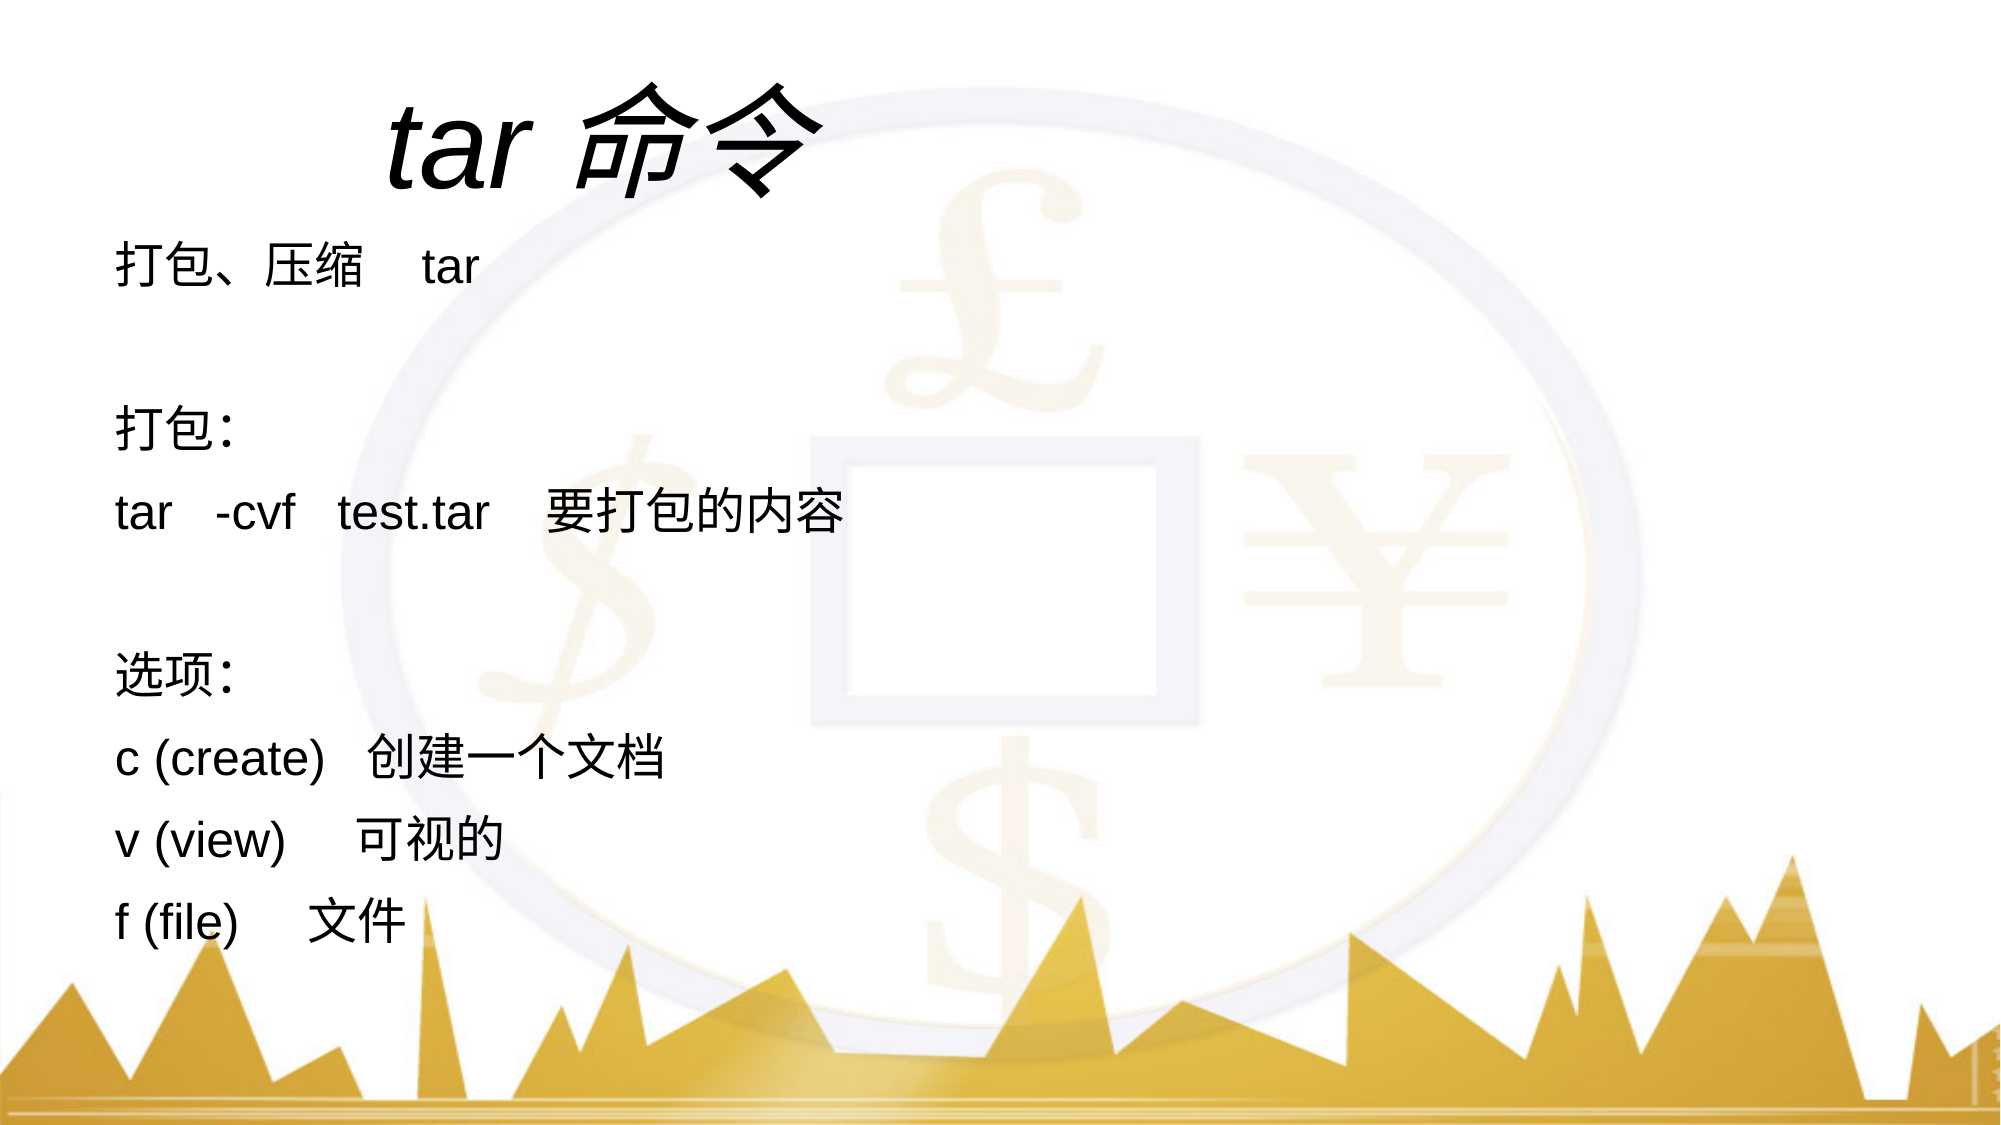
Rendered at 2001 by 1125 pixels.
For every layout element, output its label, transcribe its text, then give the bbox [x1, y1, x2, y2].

picture [0, 0, 2001, 1125]
title tar命令 [99, 44, 1901, 213]
list 打包、压缩 tar 打包： tar -cvf test.tar 要打包的内容 选项： c (create) 创建一个文档 v (view) 可视的 f (file) 文件 [99, 213, 1901, 957]
